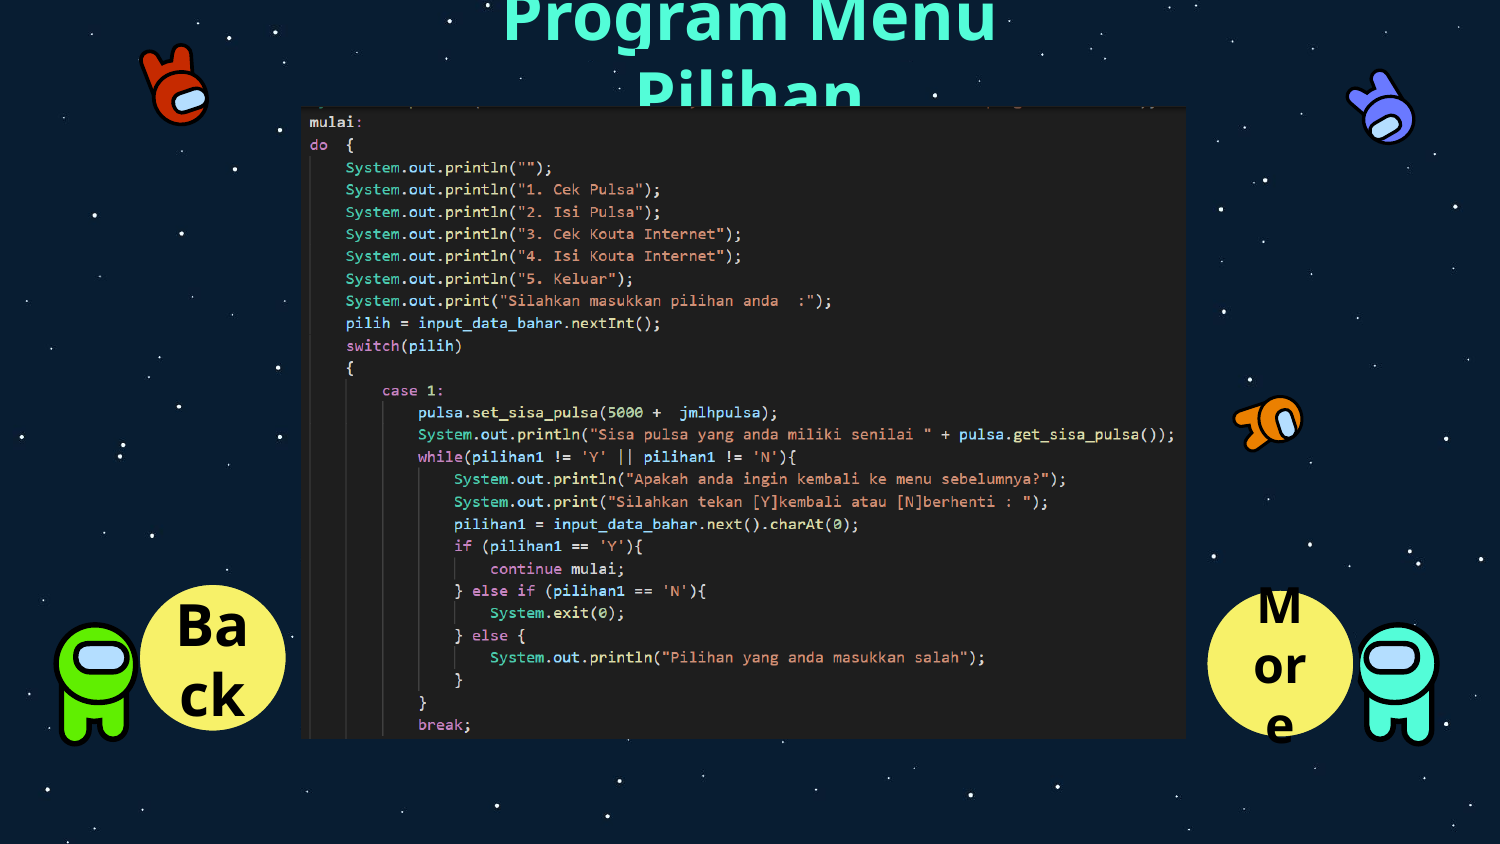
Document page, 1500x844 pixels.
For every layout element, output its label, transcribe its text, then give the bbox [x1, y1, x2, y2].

text_box More [1204, 587, 1348, 740]
text_box Back [143, 581, 289, 734]
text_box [53, 621, 140, 747]
title Program Menu Pilihan [475, 12, 1025, 95]
picture [0, 0, 1500, 844]
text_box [1344, 68, 1419, 146]
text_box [1234, 387, 1301, 459]
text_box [1353, 621, 1440, 747]
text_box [135, 38, 213, 127]
